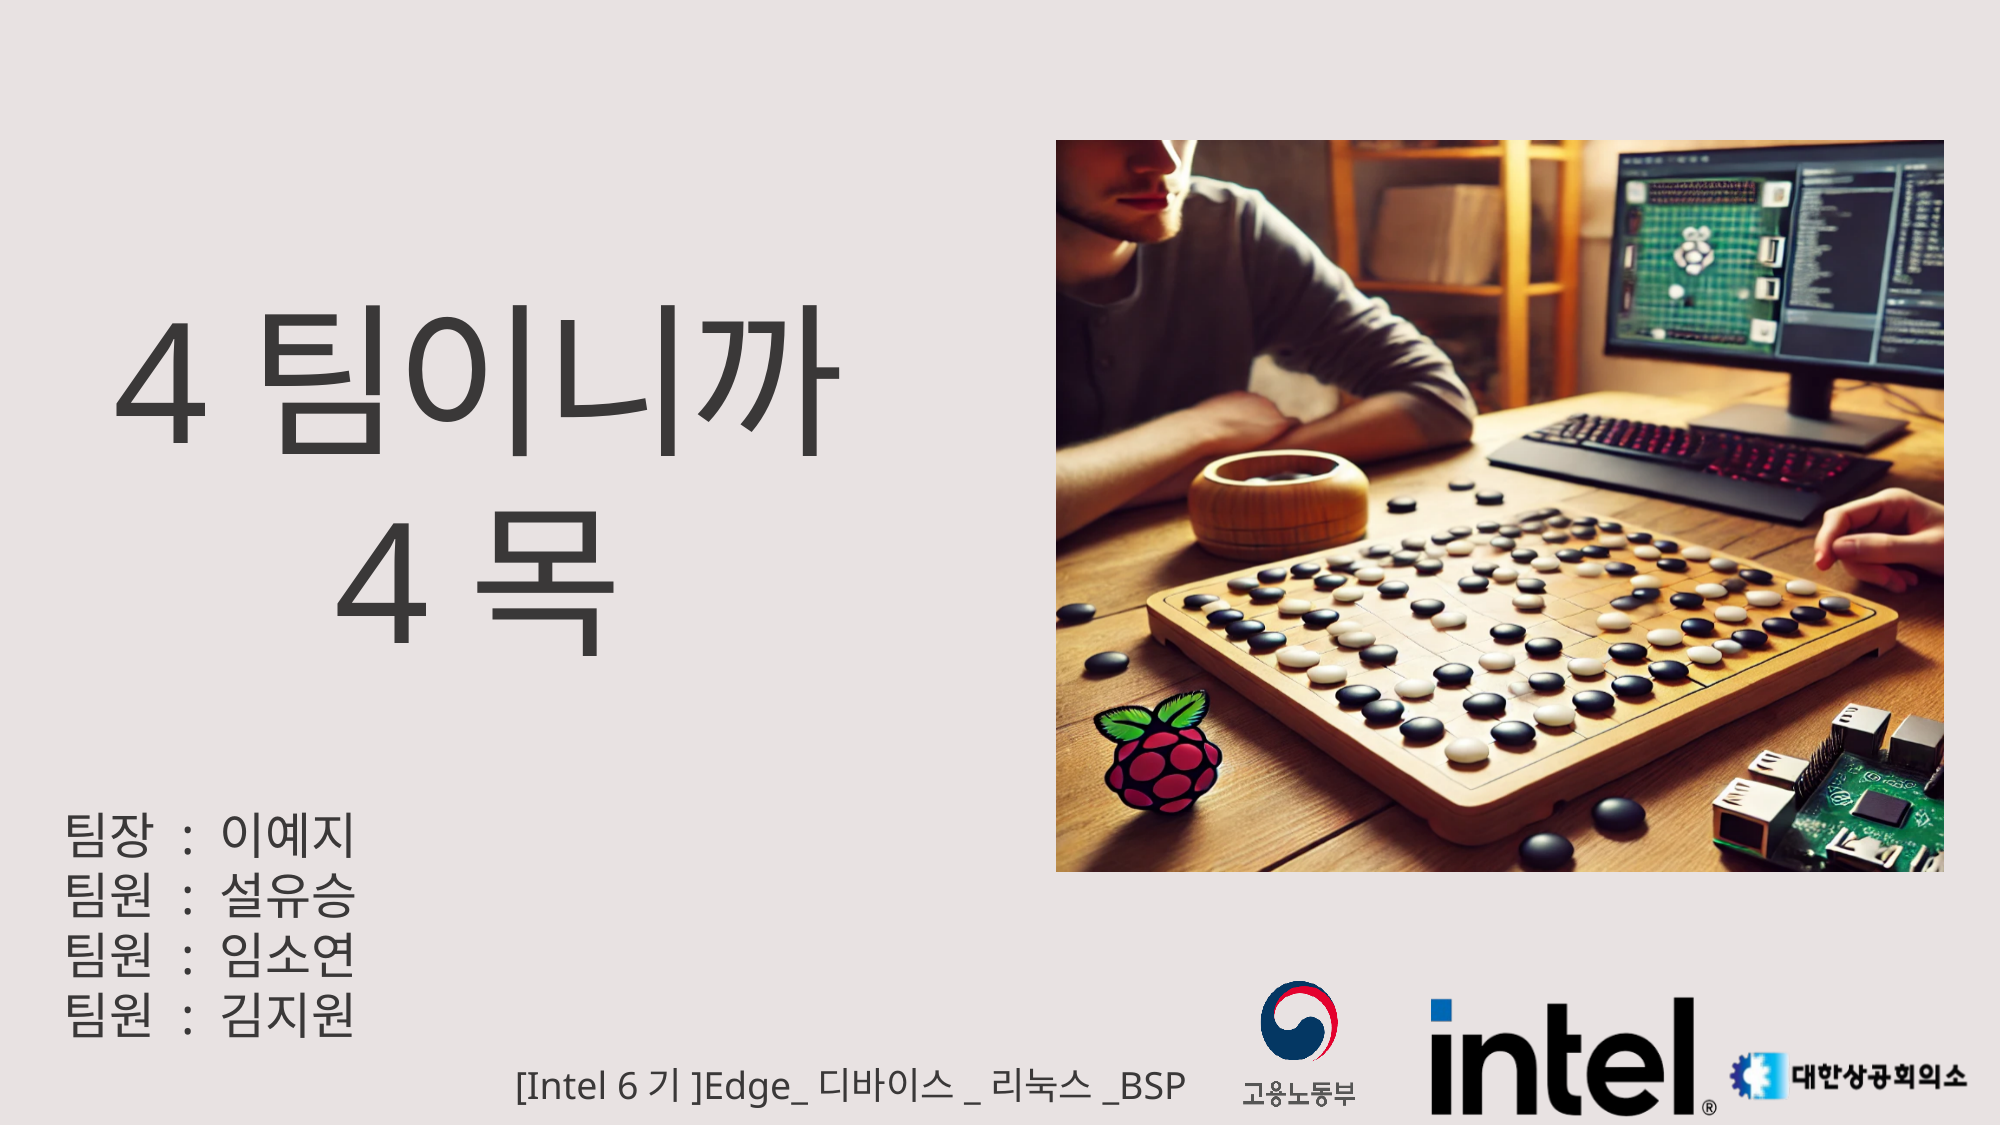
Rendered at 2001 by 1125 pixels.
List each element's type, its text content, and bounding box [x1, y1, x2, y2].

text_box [1171, 952, 2000, 1125]
text_box [Intel 6기]Edge_디바이스_리눅스_BSP [500, 1054, 1171, 1115]
text_box 팀장 : 이예지 팀원 : 설유승 팀원 : 임소연 팀원 : 김지원 [24, 797, 397, 1053]
picture [1056, 140, 1944, 872]
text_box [100, 143, 857, 689]
